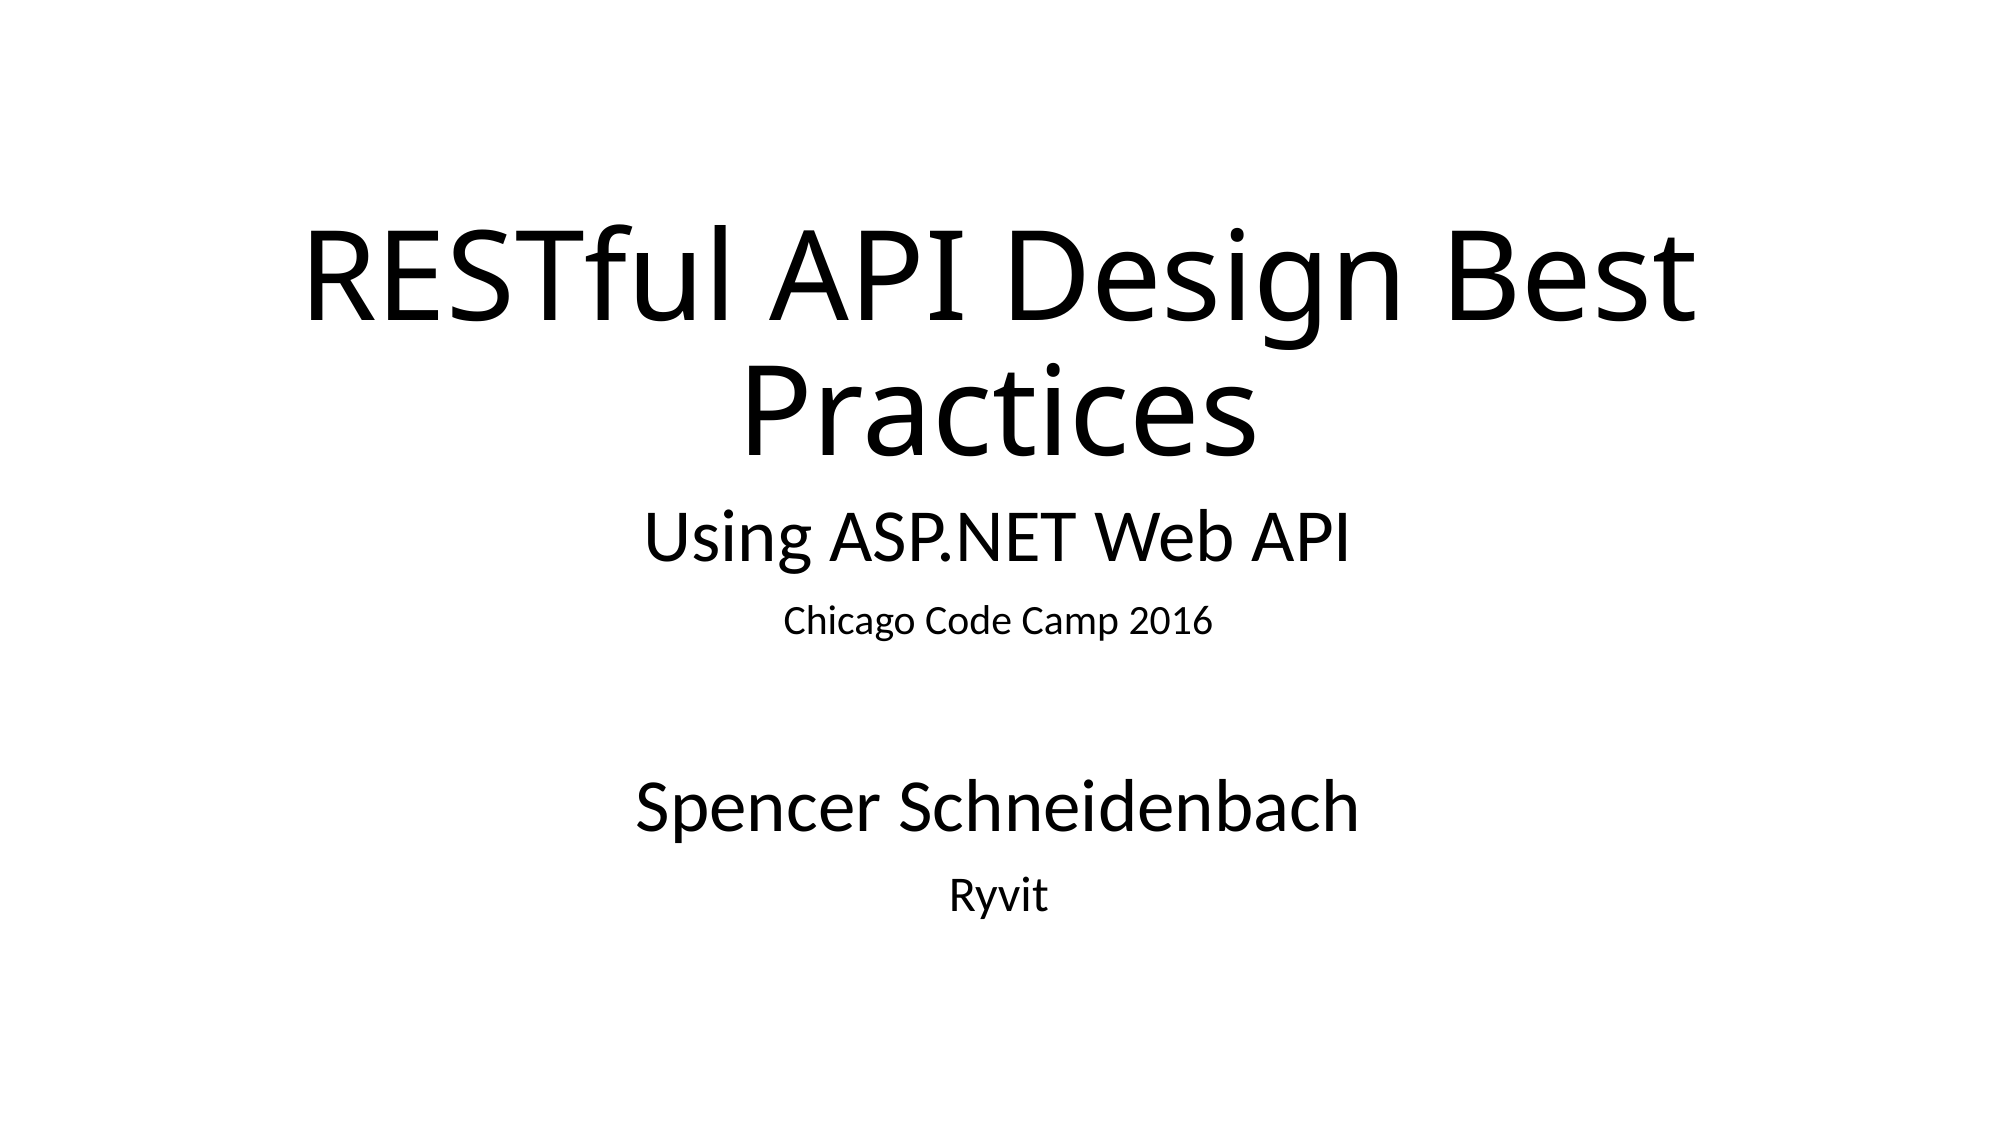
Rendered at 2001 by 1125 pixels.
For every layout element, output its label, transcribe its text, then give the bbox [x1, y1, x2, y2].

subtitle Using ASP.NET Web API Chicago Code Camp 2016 Spencer Schneidenbach Ryvit [248, 489, 1749, 1056]
title RESTful API Design Best Practices [49, 184, 1948, 490]
